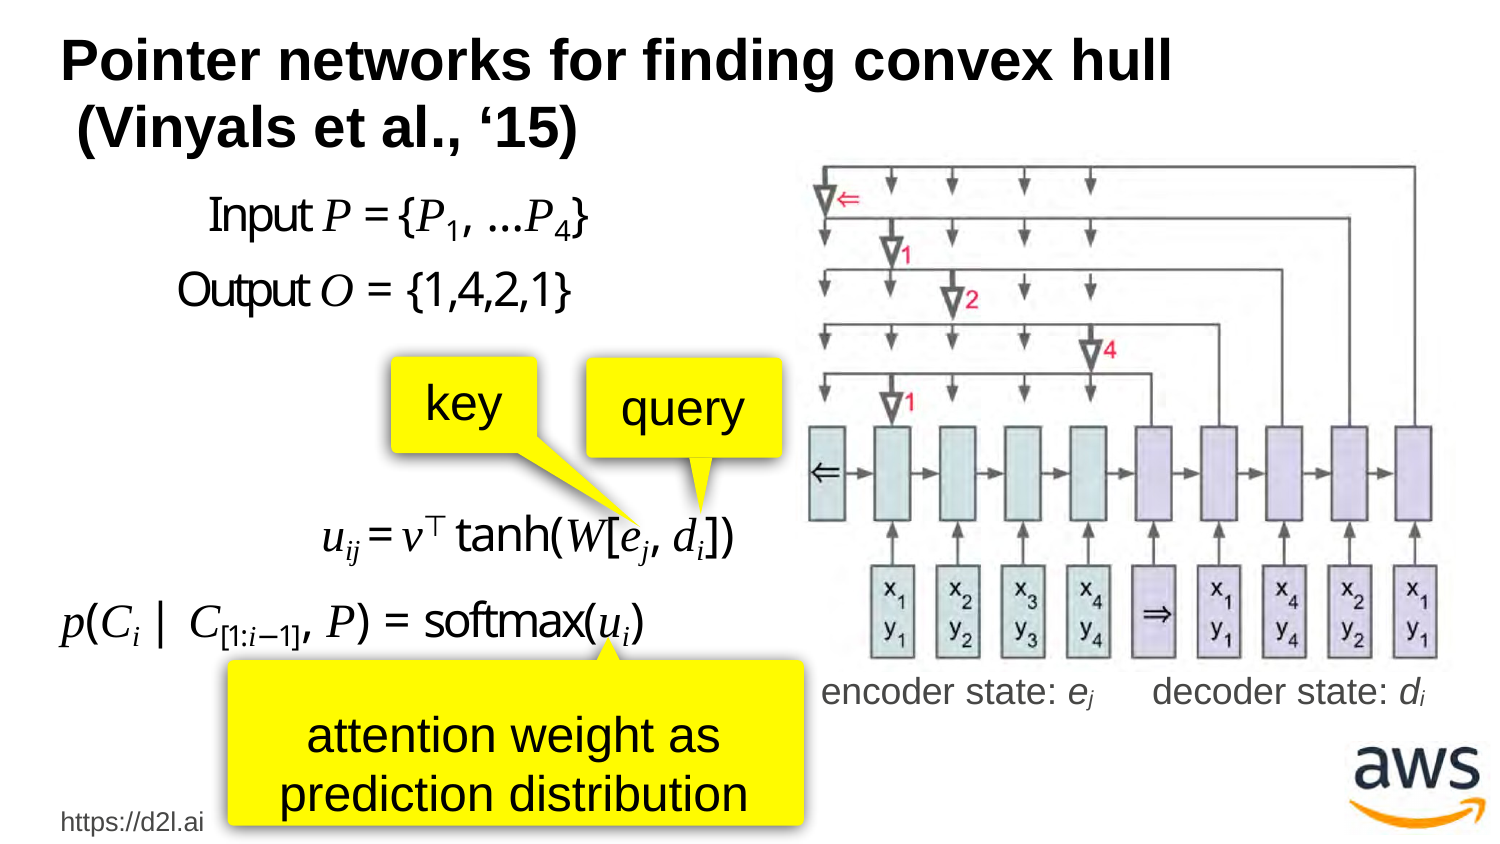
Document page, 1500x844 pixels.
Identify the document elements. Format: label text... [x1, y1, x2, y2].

title Pointer networks for finding convex hull (Vinyals et al., ‘15) Input P = {P1, …P4} Output O = {1,4,2,1} [54, 18, 1182, 316]
text_box [374, 343, 657, 478]
text_box [657, 357, 783, 478]
text_box key [422, 368, 505, 431]
text_box decoder state: di [1145, 664, 1433, 712]
text_box [211, 624, 821, 844]
text_box uij = v⊤ tanh(W[ej, di]) p(Ci | C[1:i−1], P) = softmax(ui) attention weight as prediction distribution [55, 478, 758, 821]
picture [1344, 741, 1491, 835]
text_box [391, 356, 585, 478]
text_box query [657, 372, 748, 435]
text_box [227, 660, 804, 826]
text_box [795, 150, 1456, 672]
text_box [657, 345, 799, 535]
text_box https://d2l.ai [58, 804, 209, 837]
text_box encoder state: ej [821, 664, 1102, 712]
